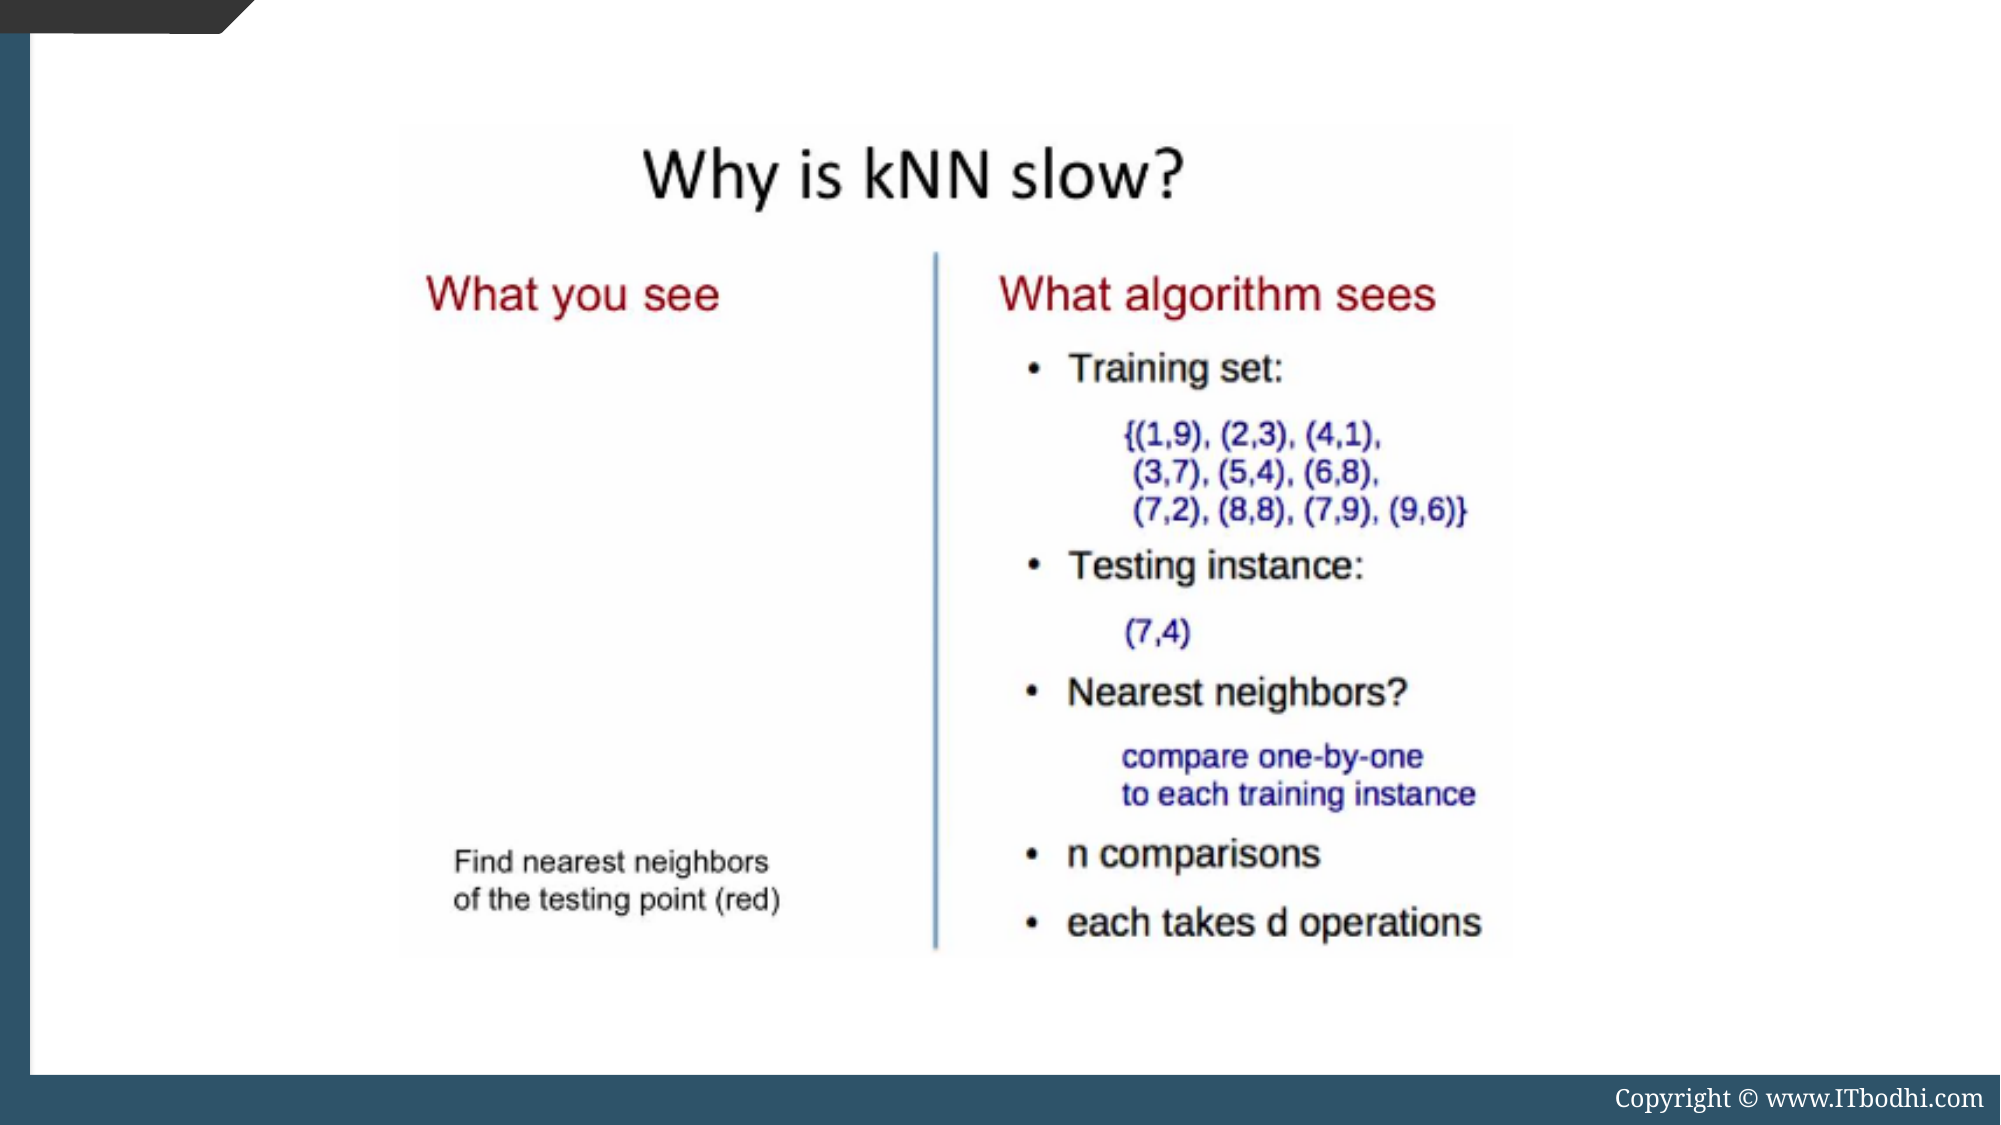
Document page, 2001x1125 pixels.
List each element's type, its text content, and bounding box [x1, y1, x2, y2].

picture [399, 124, 1513, 958]
text_box Copyright © www.ITbodhi.com [24, 1074, 2000, 1125]
